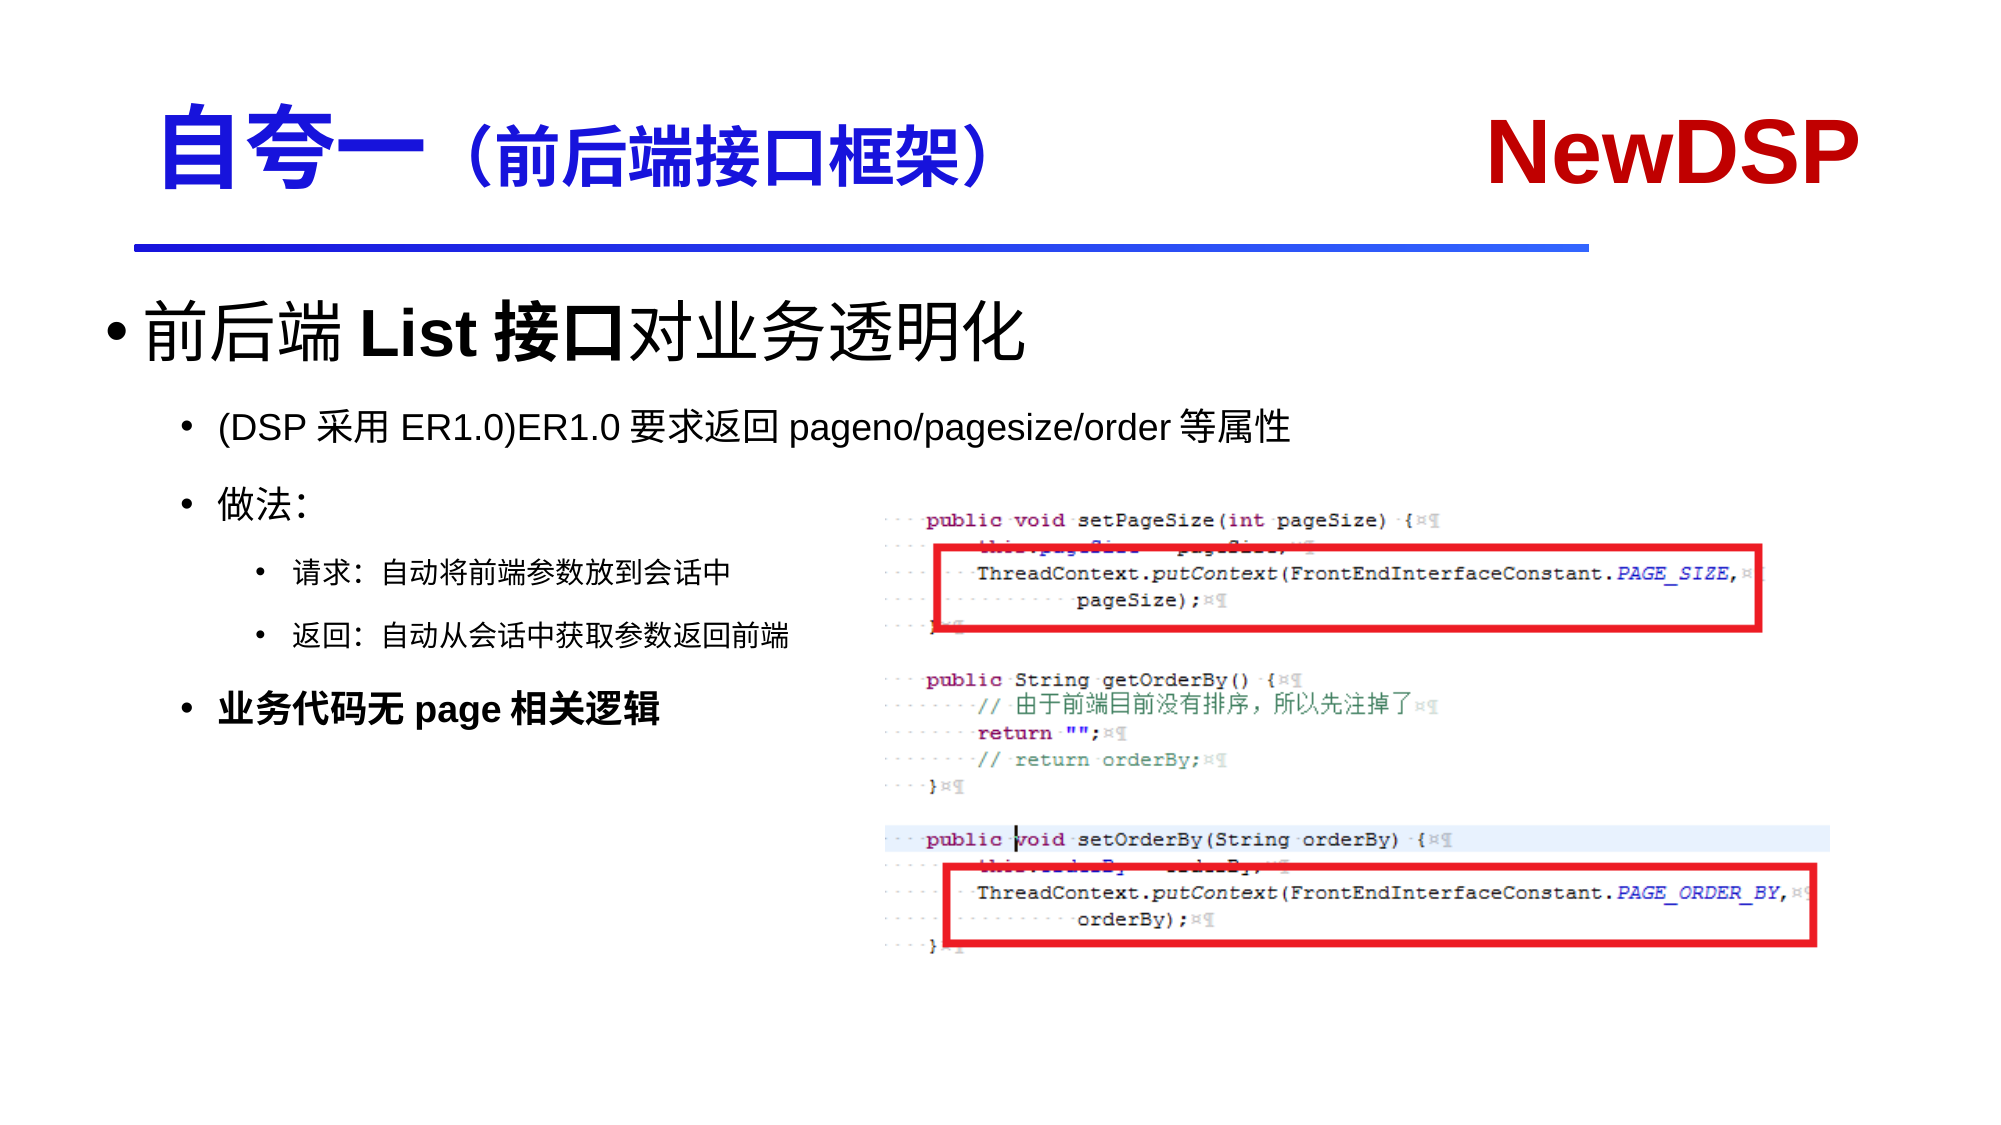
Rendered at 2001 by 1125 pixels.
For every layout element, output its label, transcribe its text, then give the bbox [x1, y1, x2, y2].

list 前后端List接口对业务透明化 (DSP采用ER1.0)ER1.0要求返回pageno/pagesize/order等属性 做法： 请求：自动将前端参数放到会话中 返回：自动从会话中获取参数返回前端 业务代码无page相关逻辑 [90, 242, 1816, 957]
picture [885, 489, 1830, 982]
title 自夸一（前后端接口框架） [136, 59, 1517, 242]
